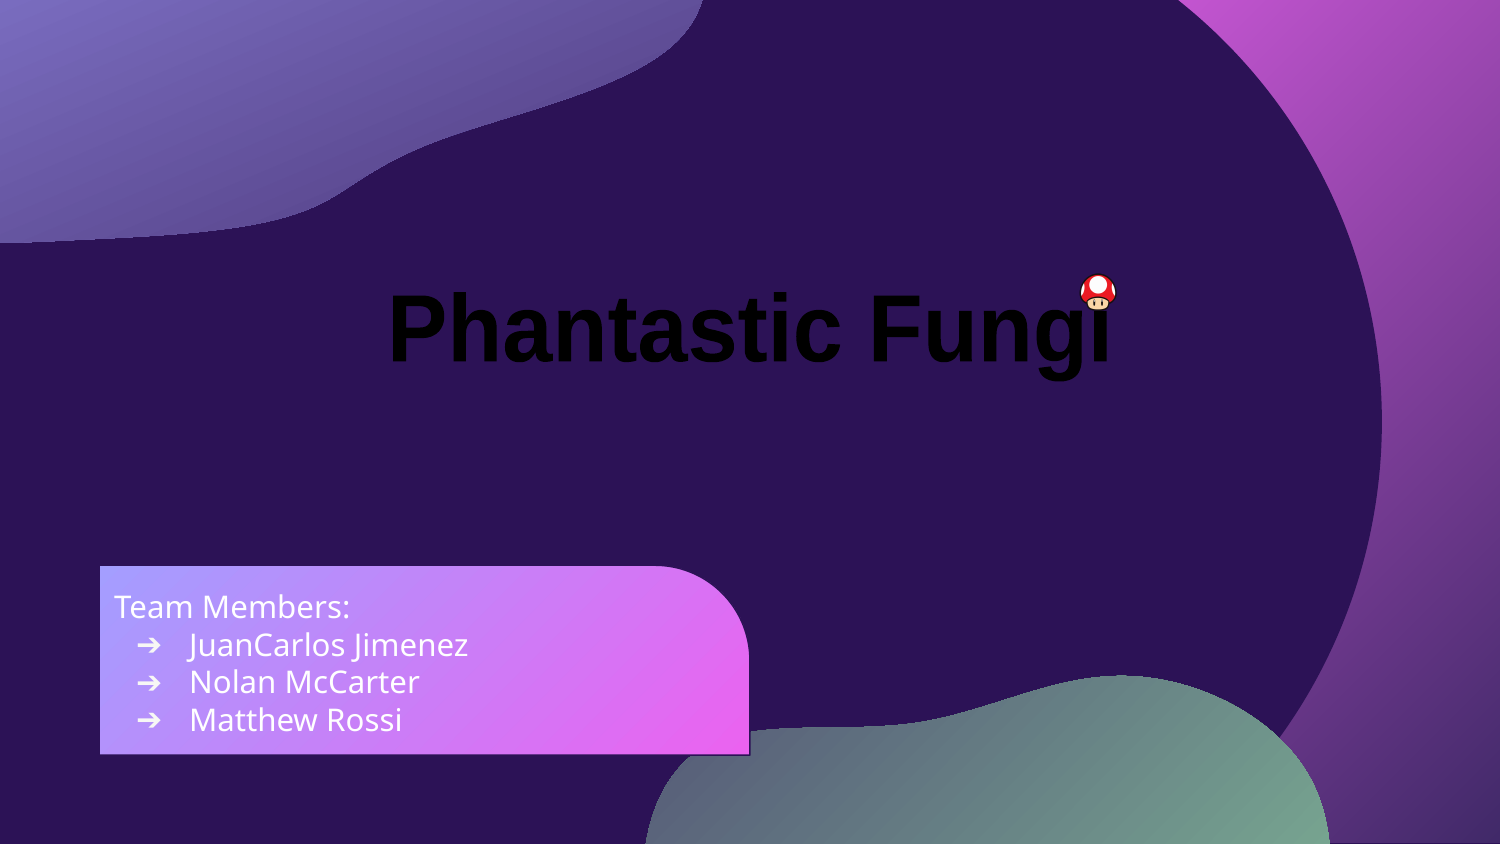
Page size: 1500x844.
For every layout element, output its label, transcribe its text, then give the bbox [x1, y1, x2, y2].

subtitle Team Members: JuanCarlos Jimenez Nolan McCarter Matthew Rossi [99, 572, 686, 749]
picture [1079, 273, 1117, 311]
text_box [99, 565, 750, 756]
